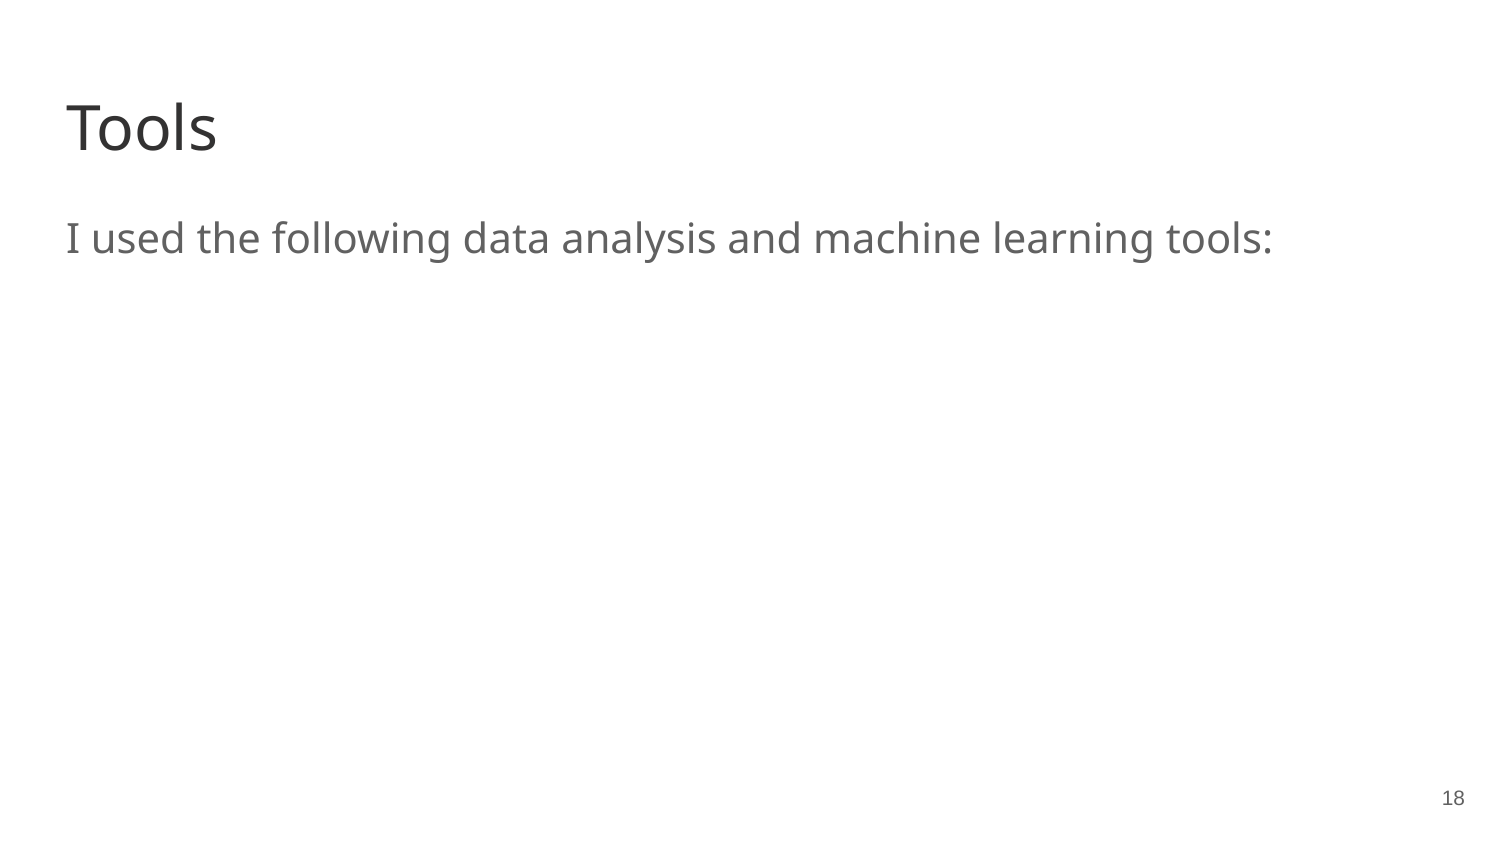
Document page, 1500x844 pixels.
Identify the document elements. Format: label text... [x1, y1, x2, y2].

list I used the following data analysis and machine learning tools: [51, 189, 1449, 750]
slide_number ‹#› [1389, 764, 1480, 830]
title Tools [51, 72, 1449, 167]
